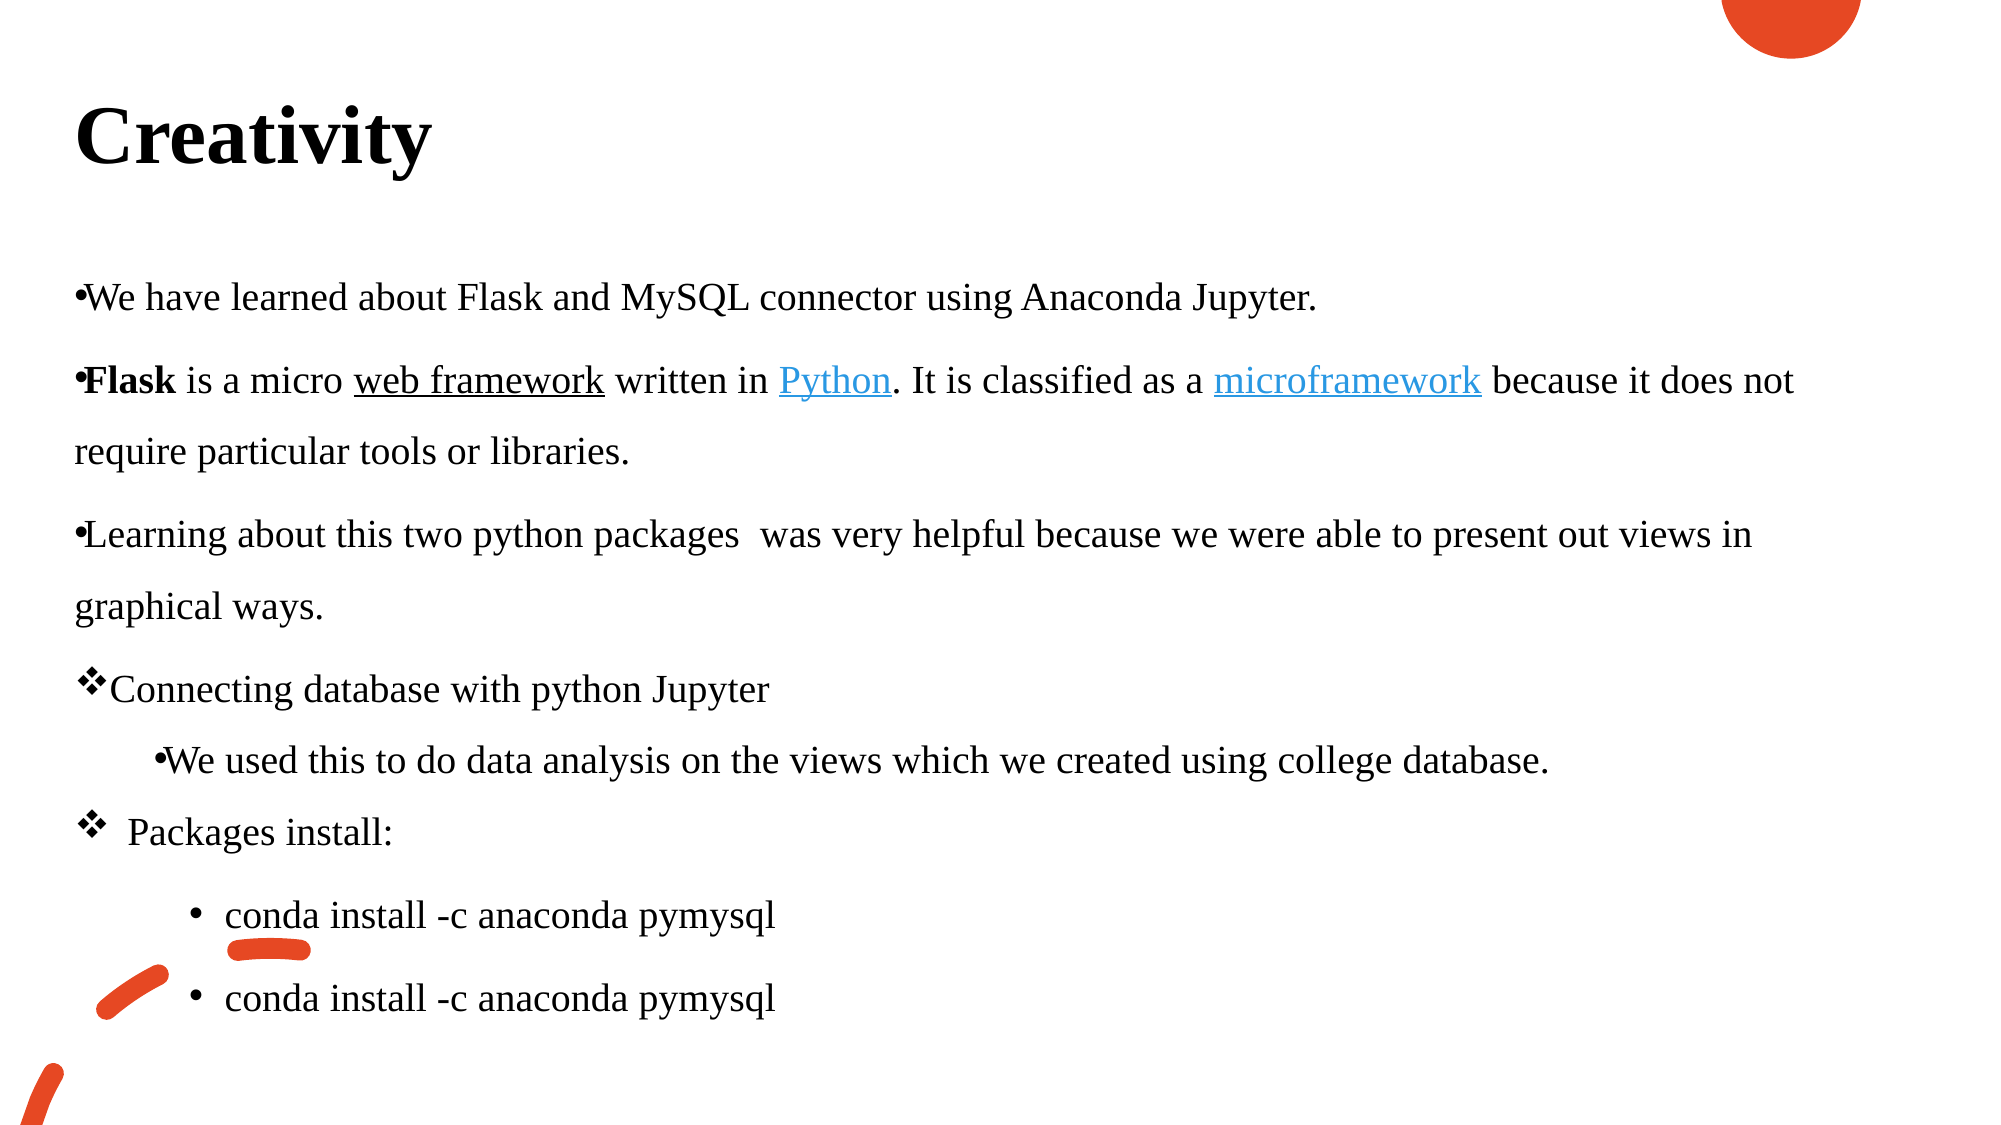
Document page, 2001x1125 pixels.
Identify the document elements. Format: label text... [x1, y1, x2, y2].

list We have learned about Flask and MySQL connector using Anaconda Jupyter. Flask is a micro web framework written in Python. It is classified as a microframework because it does not require particular tools or libraries. Learning about this two python packages was very helpful because we were able to present out views in graphical ways. Connecting database with python Jupyter We used this to do data analysis on the views which we created using college database. Packages install: conda install -c anaconda pymysql conda install -c anaconda pymysql [59, 239, 1863, 1030]
title Creativity [59, 59, 830, 224]
